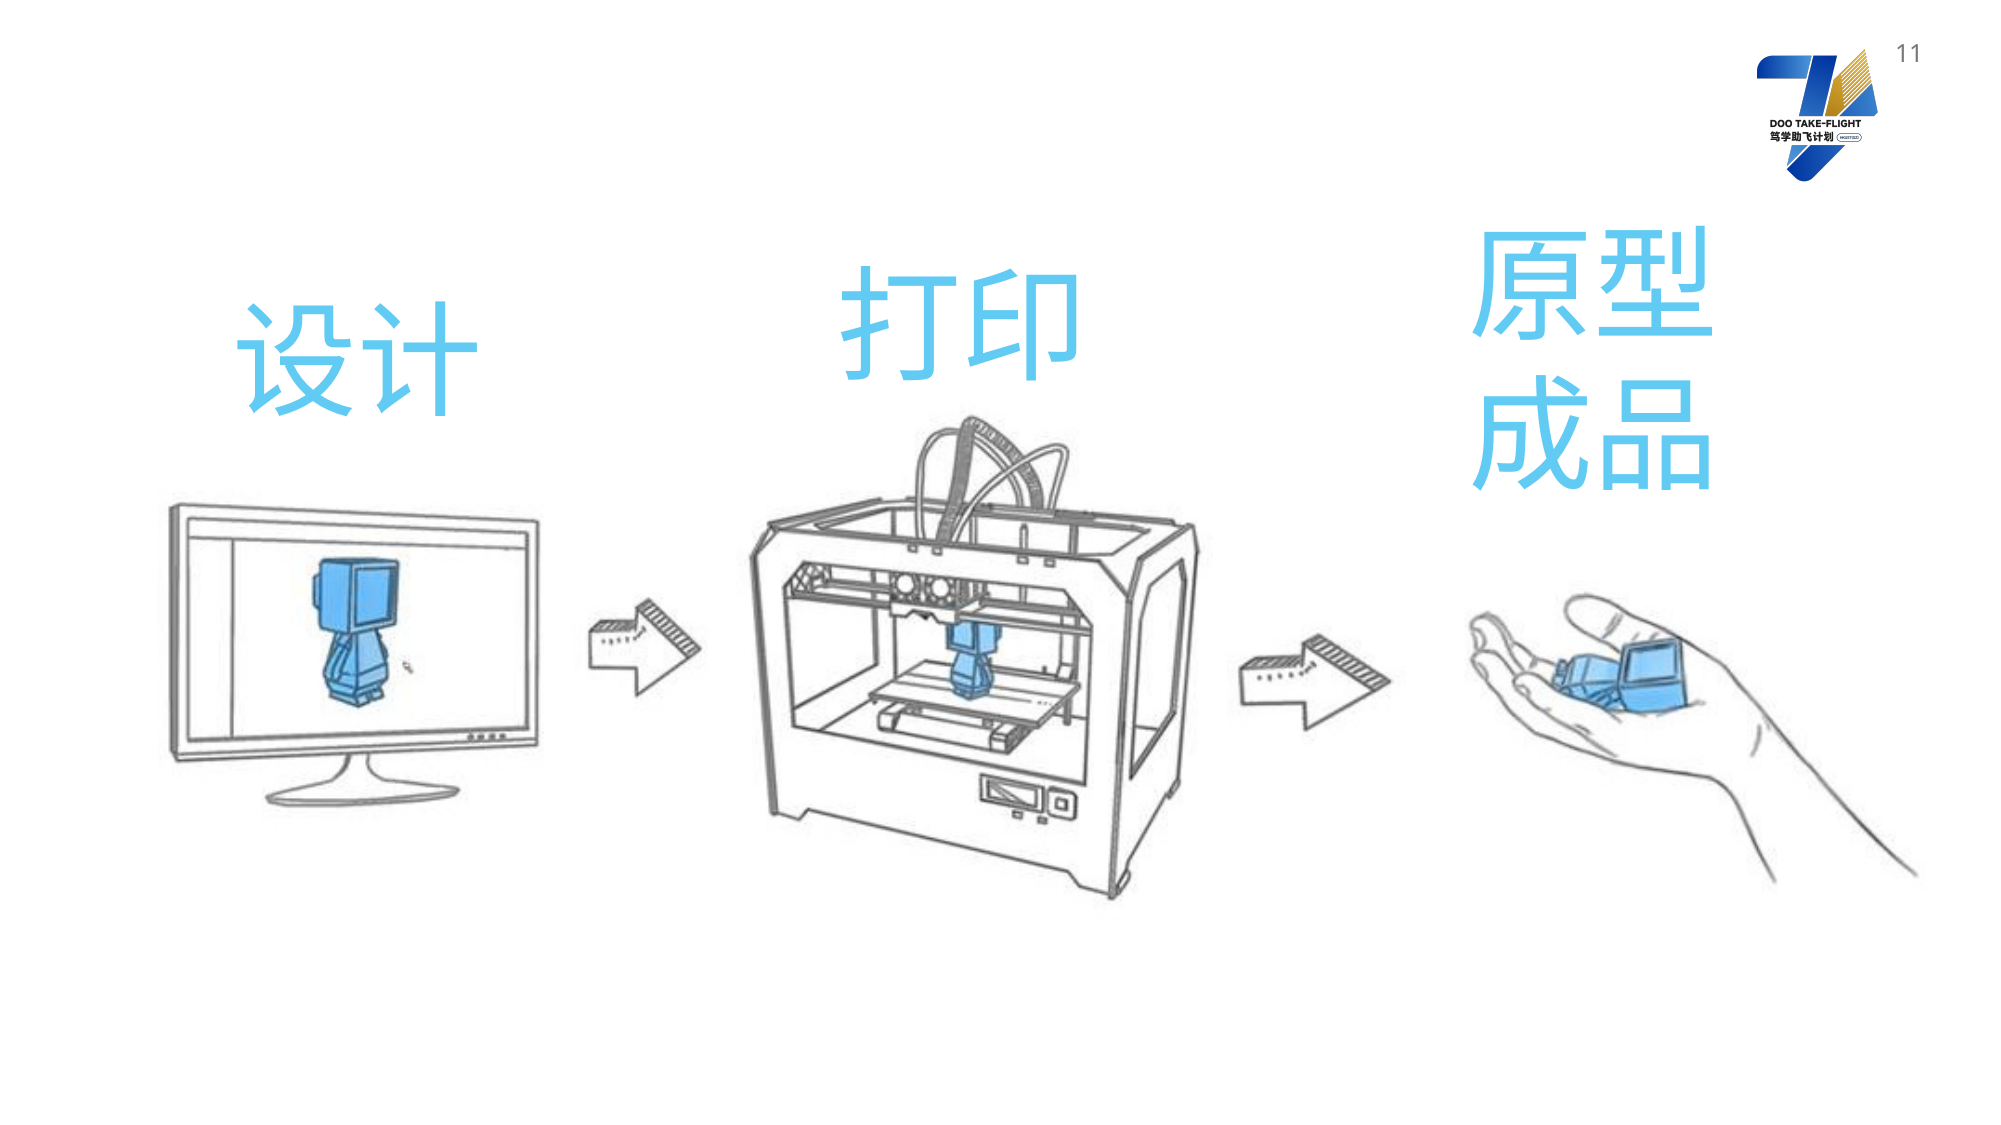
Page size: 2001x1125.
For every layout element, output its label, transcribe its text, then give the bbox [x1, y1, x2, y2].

text_box 原型 成品 [1453, 198, 1734, 369]
picture [1757, 48, 1884, 184]
picture [142, 369, 1927, 998]
slide_number 11 [1488, 24, 1939, 85]
text_box 设计 [217, 274, 498, 369]
text_box 打印 [821, 238, 1102, 369]
